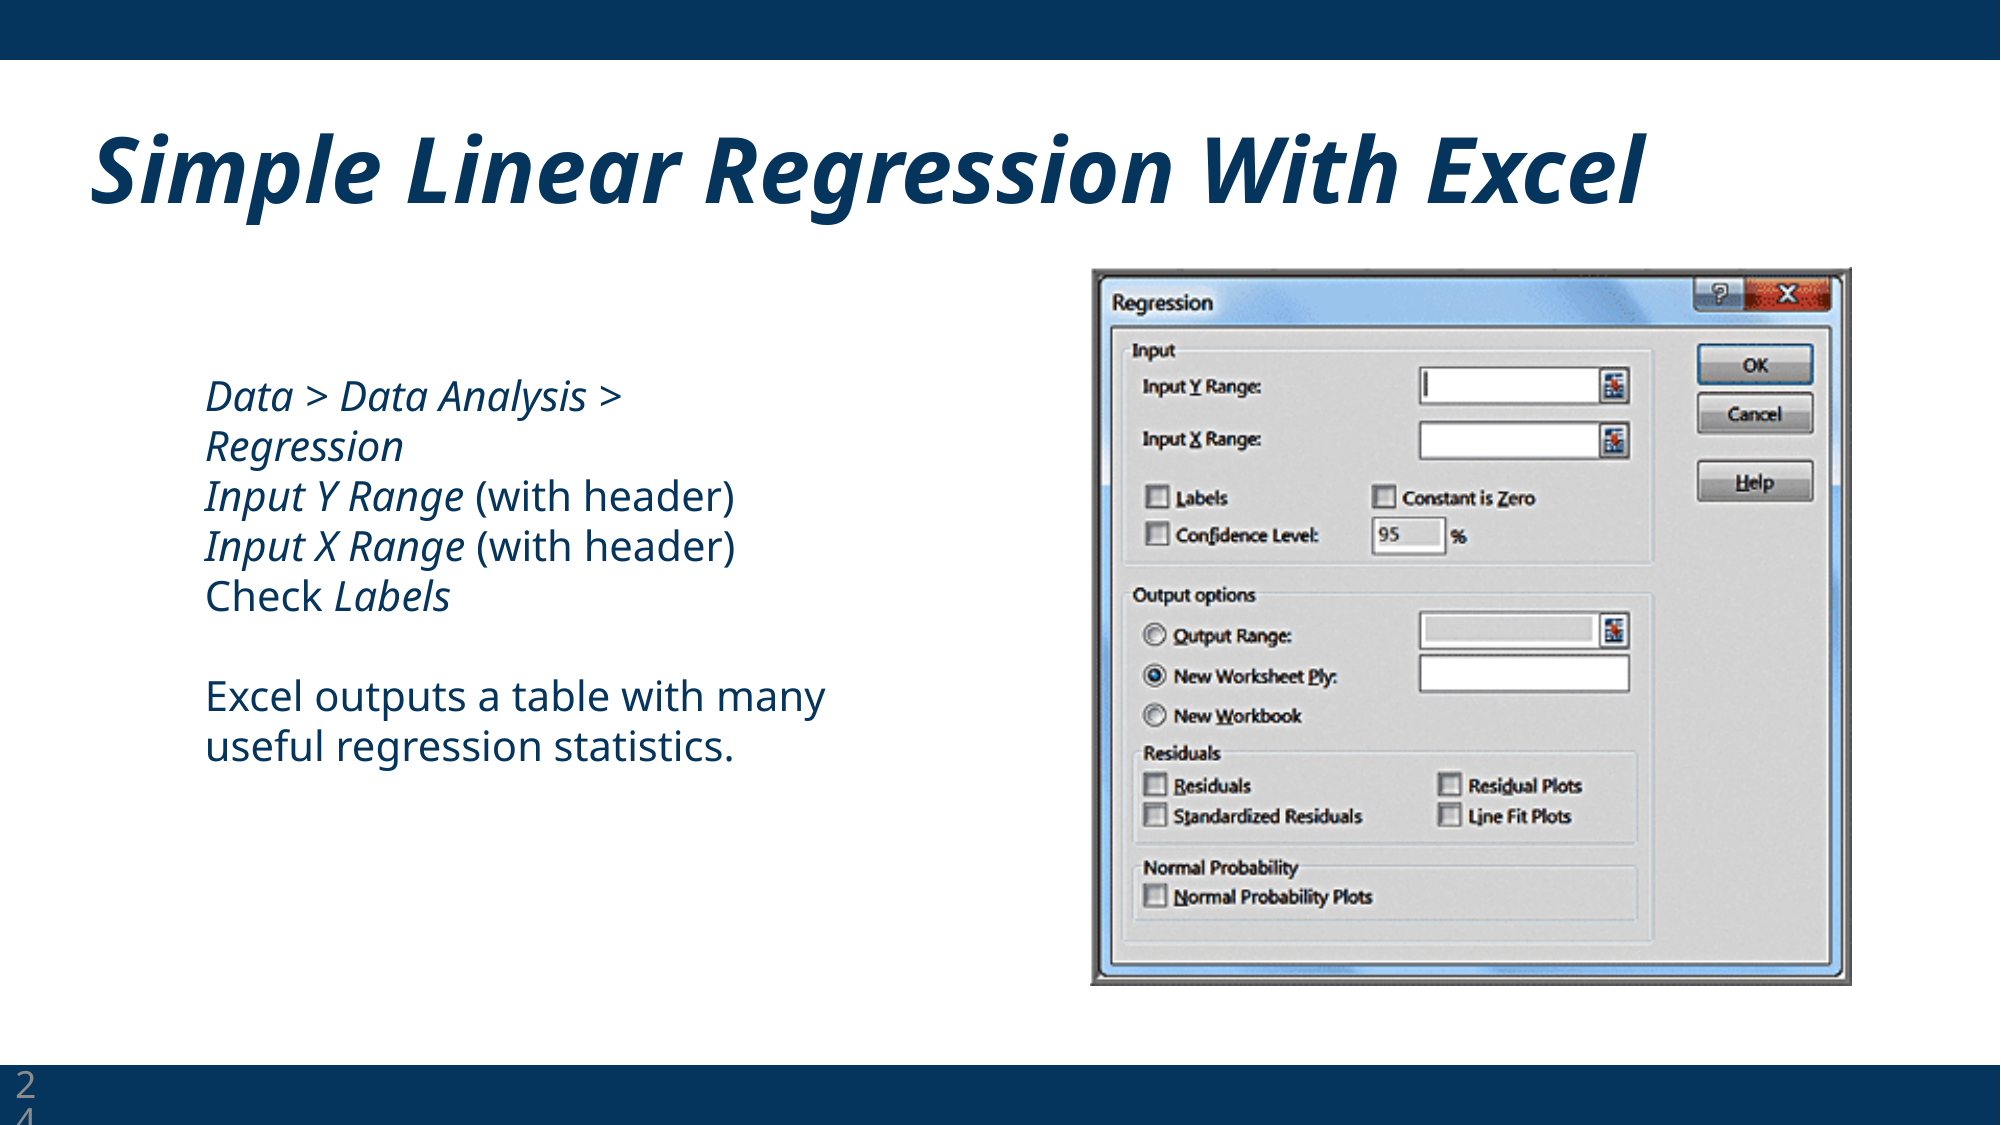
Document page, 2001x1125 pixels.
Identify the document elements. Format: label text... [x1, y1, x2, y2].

list Data > Data Analysis > Regression Input Y Range (with header) Input X Range (with header) Check Labels Excel outputs a table with many useful regression statistics. [171, 362, 964, 967]
slide_number 24 [0, 1066, 41, 1107]
title Simple Linear Regression With Excel [75, 90, 1852, 258]
picture [1090, 267, 1852, 986]
